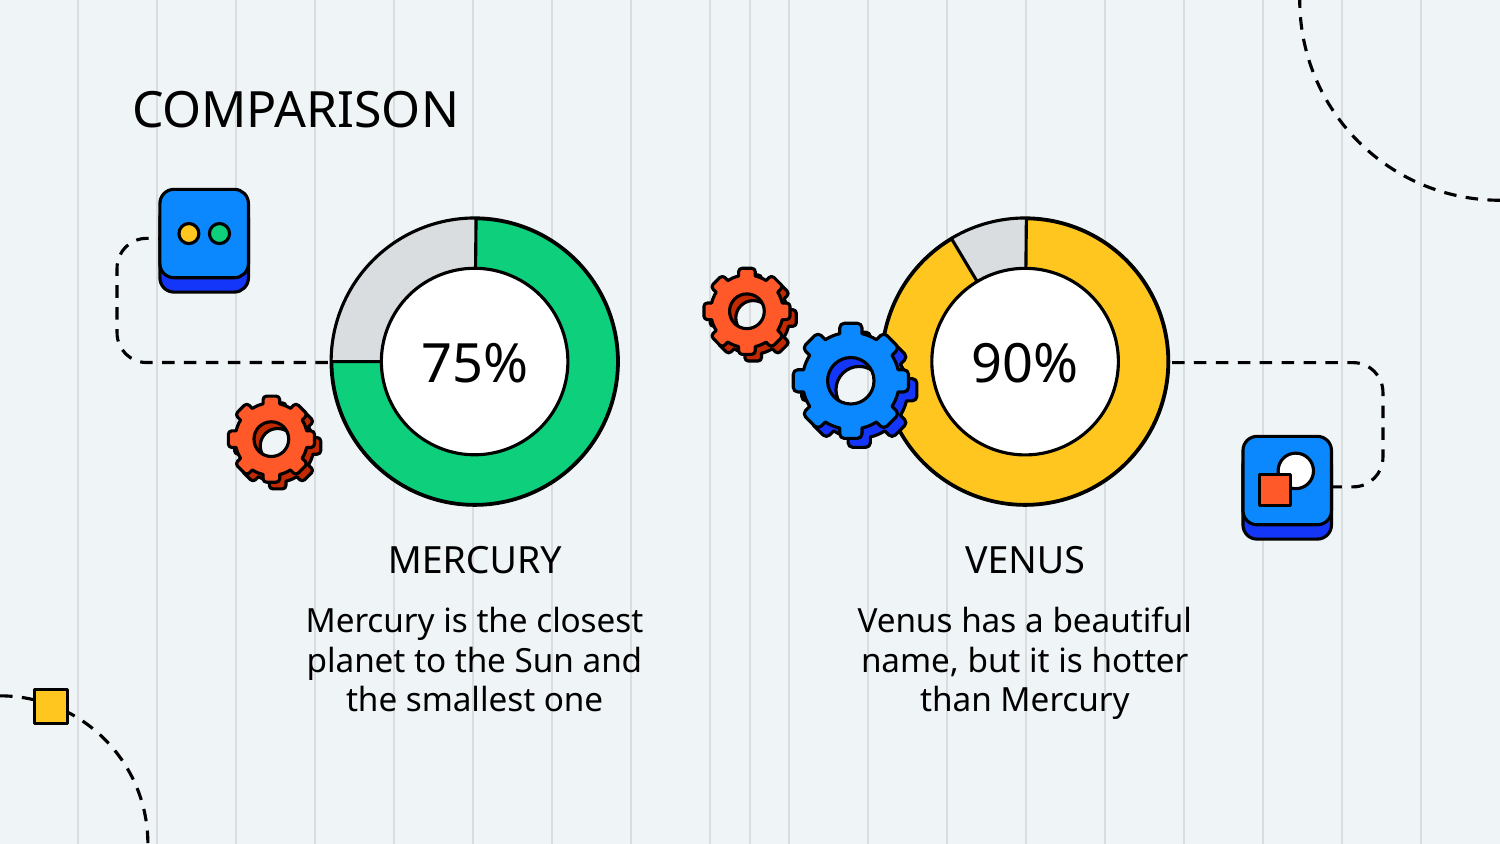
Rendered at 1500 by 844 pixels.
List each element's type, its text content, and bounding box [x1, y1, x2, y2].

text_box [398, 416, 551, 455]
text_box 75% [370, 313, 580, 416]
text_box [395, 268, 555, 313]
text_box 90% [920, 313, 1130, 416]
text_box Venus has a beautiful name, but it is hotter than Mercury [823, 583, 1226, 776]
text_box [793, 323, 918, 448]
text_box [952, 217, 1027, 281]
text_box Mercury is the closest planet to the Sun and the smallest one [273, 583, 676, 776]
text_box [228, 395, 321, 490]
title COMPARISON [117, 62, 1383, 157]
text_box VENUS [823, 521, 1226, 583]
text_box [949, 416, 1101, 455]
text_box [917, 218, 1168, 505]
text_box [159, 189, 249, 293]
text_box MERCURY [273, 521, 676, 583]
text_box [1242, 436, 1332, 540]
text_box [331, 217, 477, 361]
text_box [331, 218, 618, 505]
text_box [945, 268, 1105, 313]
text_box [888, 238, 977, 323]
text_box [703, 268, 797, 362]
